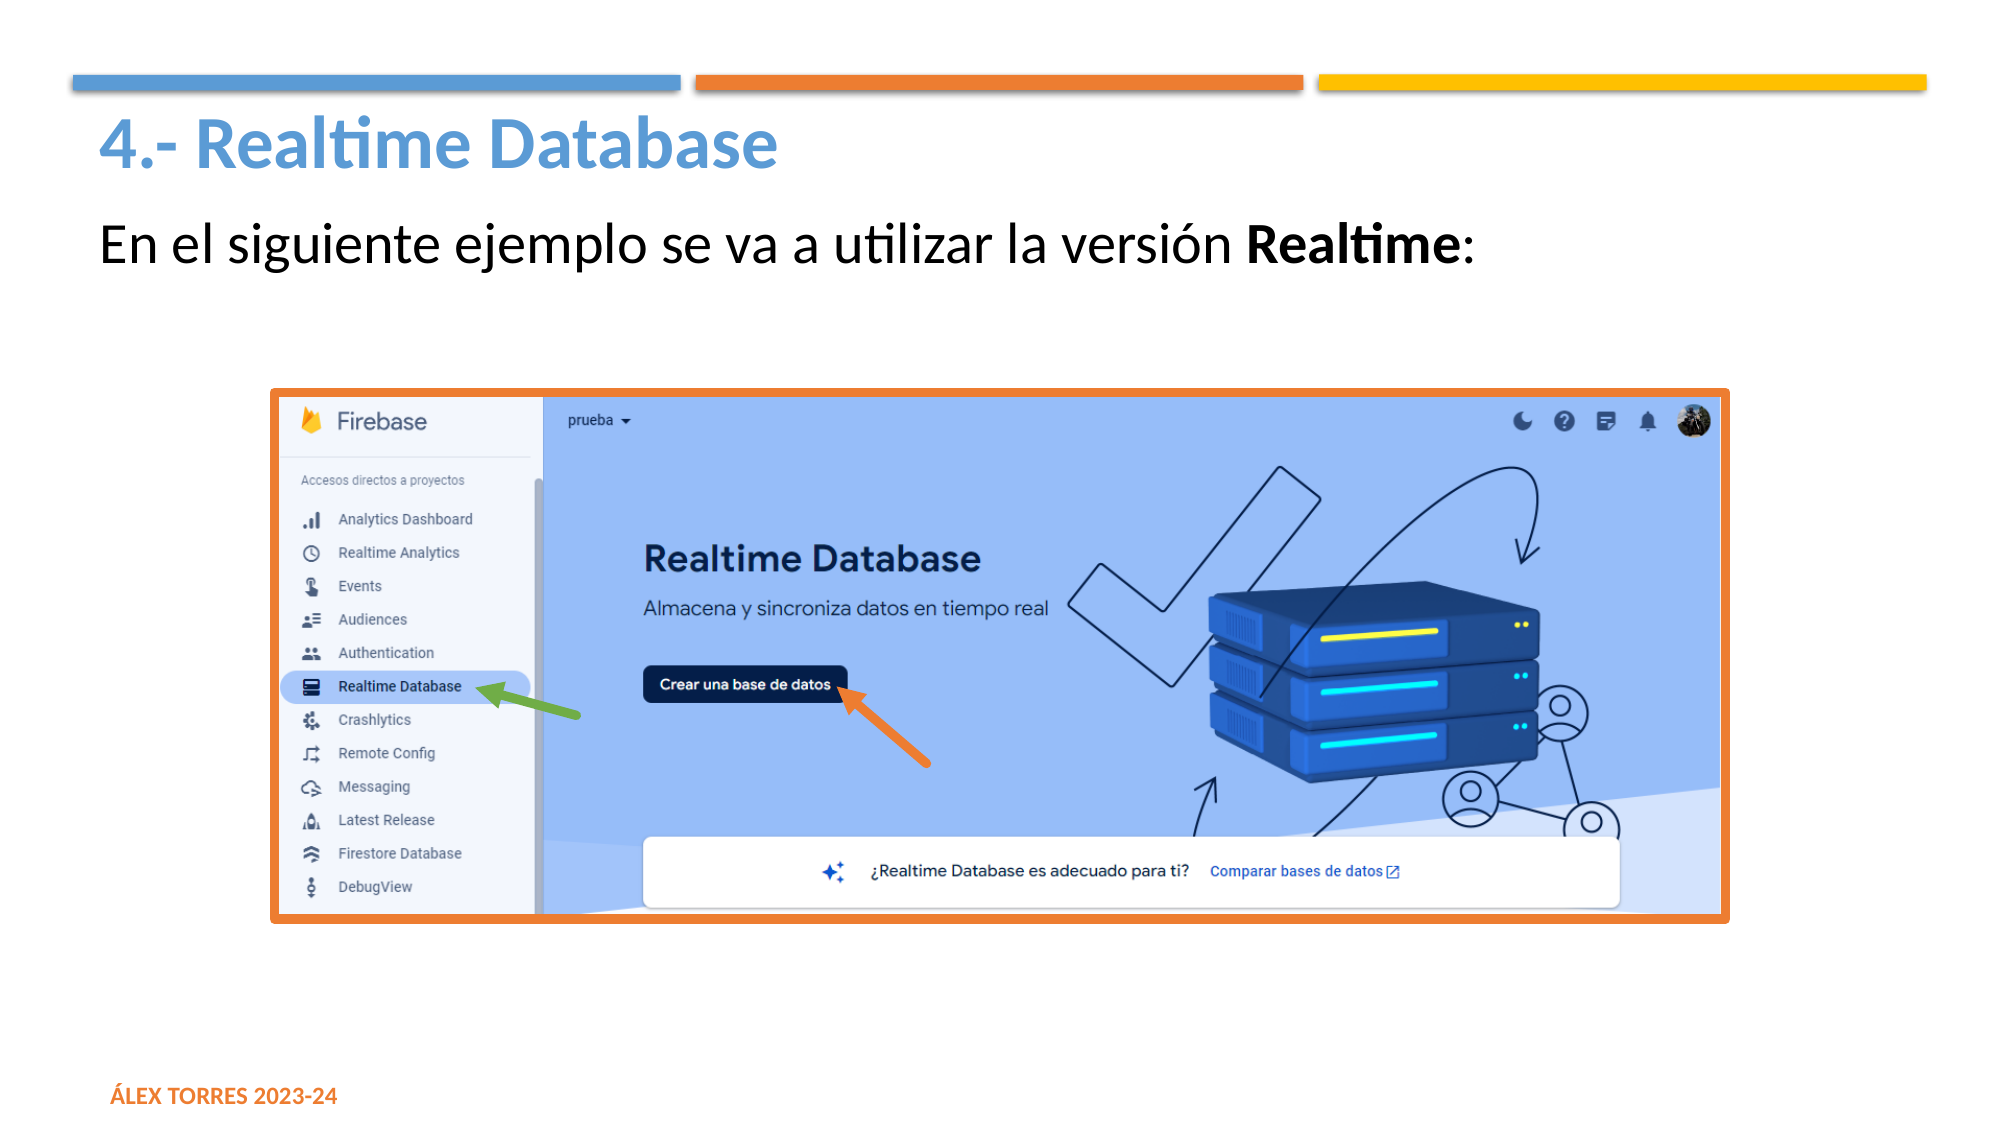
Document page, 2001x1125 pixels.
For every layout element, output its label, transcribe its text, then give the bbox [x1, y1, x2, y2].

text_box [836, 685, 927, 764]
text_box 4.- Realtime Database [85, 78, 1915, 188]
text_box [474, 687, 577, 716]
picture [278, 396, 1722, 915]
text_box En el siguiente ejemplo se va a utilizar la versión Realtime: [85, 190, 1915, 1074]
